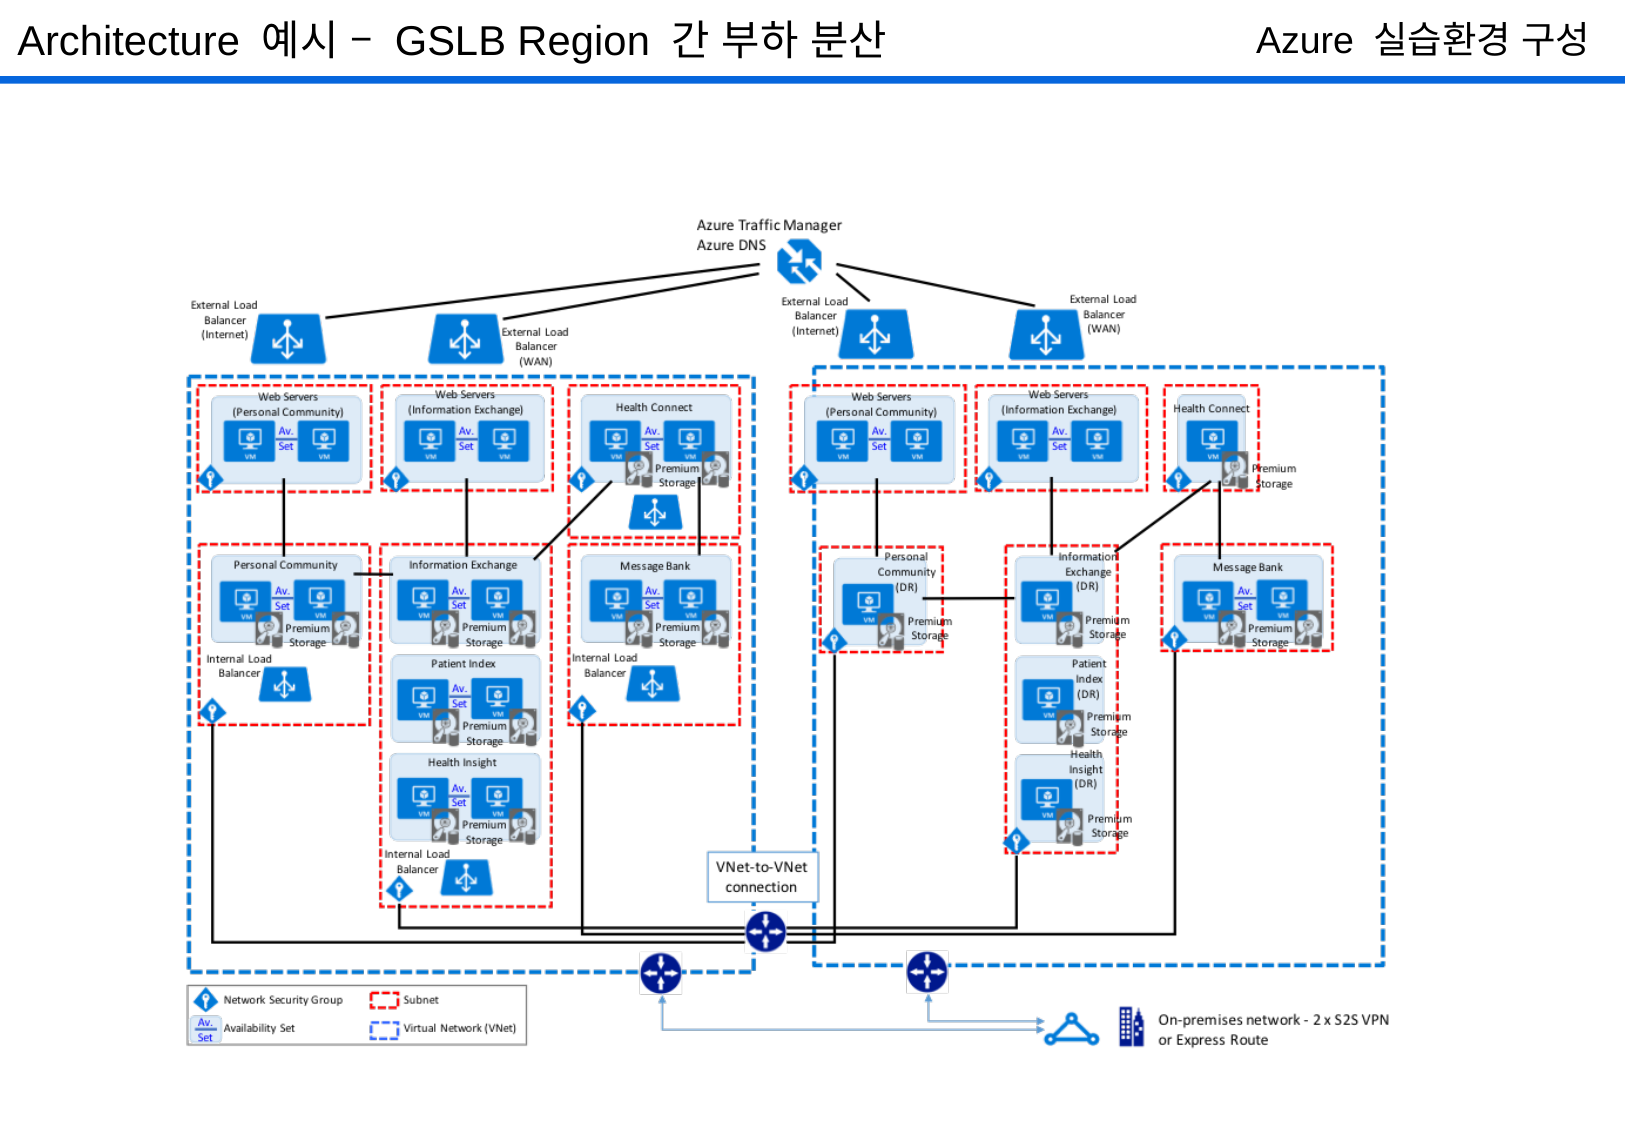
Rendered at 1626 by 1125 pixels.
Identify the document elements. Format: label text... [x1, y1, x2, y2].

text_box Azure 실습환경 구성 [968, 0, 1606, 79]
picture [182, 209, 1416, 1059]
text_box Architecture 예시 – GSLB Region 간 부하 분산 [2, 0, 968, 79]
